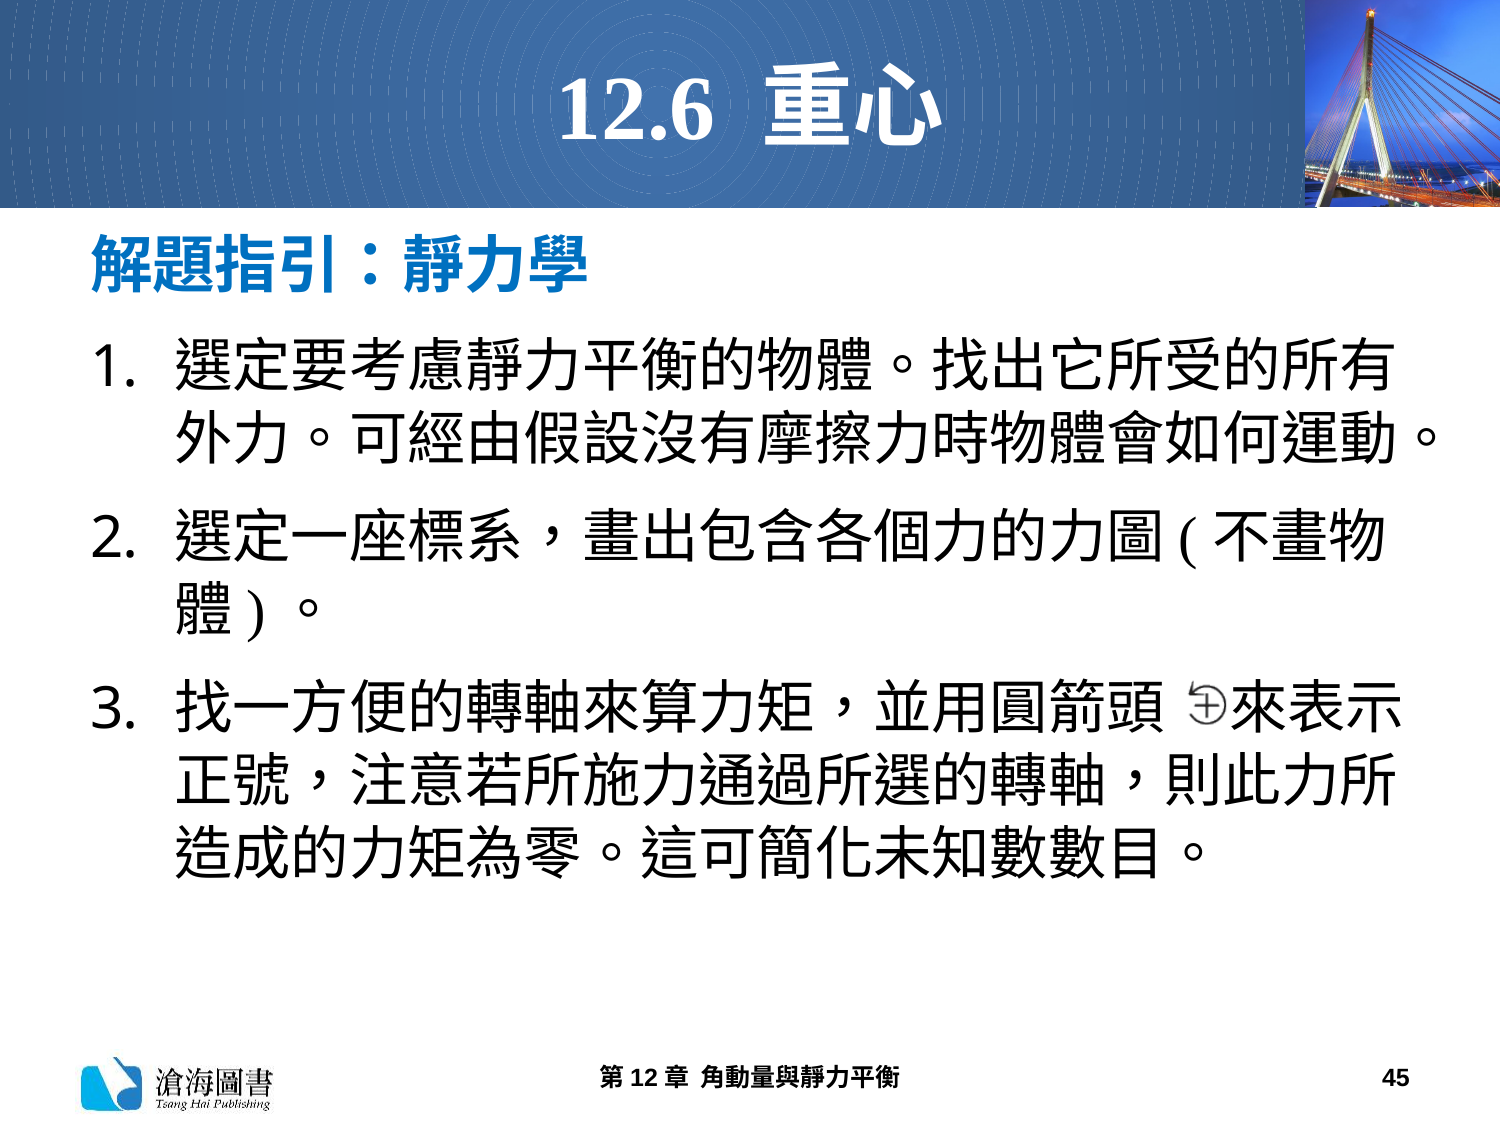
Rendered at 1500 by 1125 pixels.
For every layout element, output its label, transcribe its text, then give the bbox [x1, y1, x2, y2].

footer 第12章 角動量與靜力平衡 [512, 1046, 988, 1107]
picture [75, 1049, 274, 1118]
list 解題指引：靜力學 選定要考慮靜力平衡的物體。找出它所受的所有外力。可經由假設沒有摩擦力時物體會如何運動。 選定一座標系，畫出包含各個力的力圖(不畫物體)。 找一方便的轉軸來算力矩，並用圓箭頭 來表示正號，注意若所施力通過所選的轉軸，則此力所造成的力矩為零。這可簡化未知數數目。 [75, 219, 1425, 1043]
slide_number 45 [1074, 1046, 1425, 1107]
picture [1174, 668, 1240, 741]
title 12.6 重心 [75, 21, 1425, 185]
picture [1305, 0, 1500, 207]
